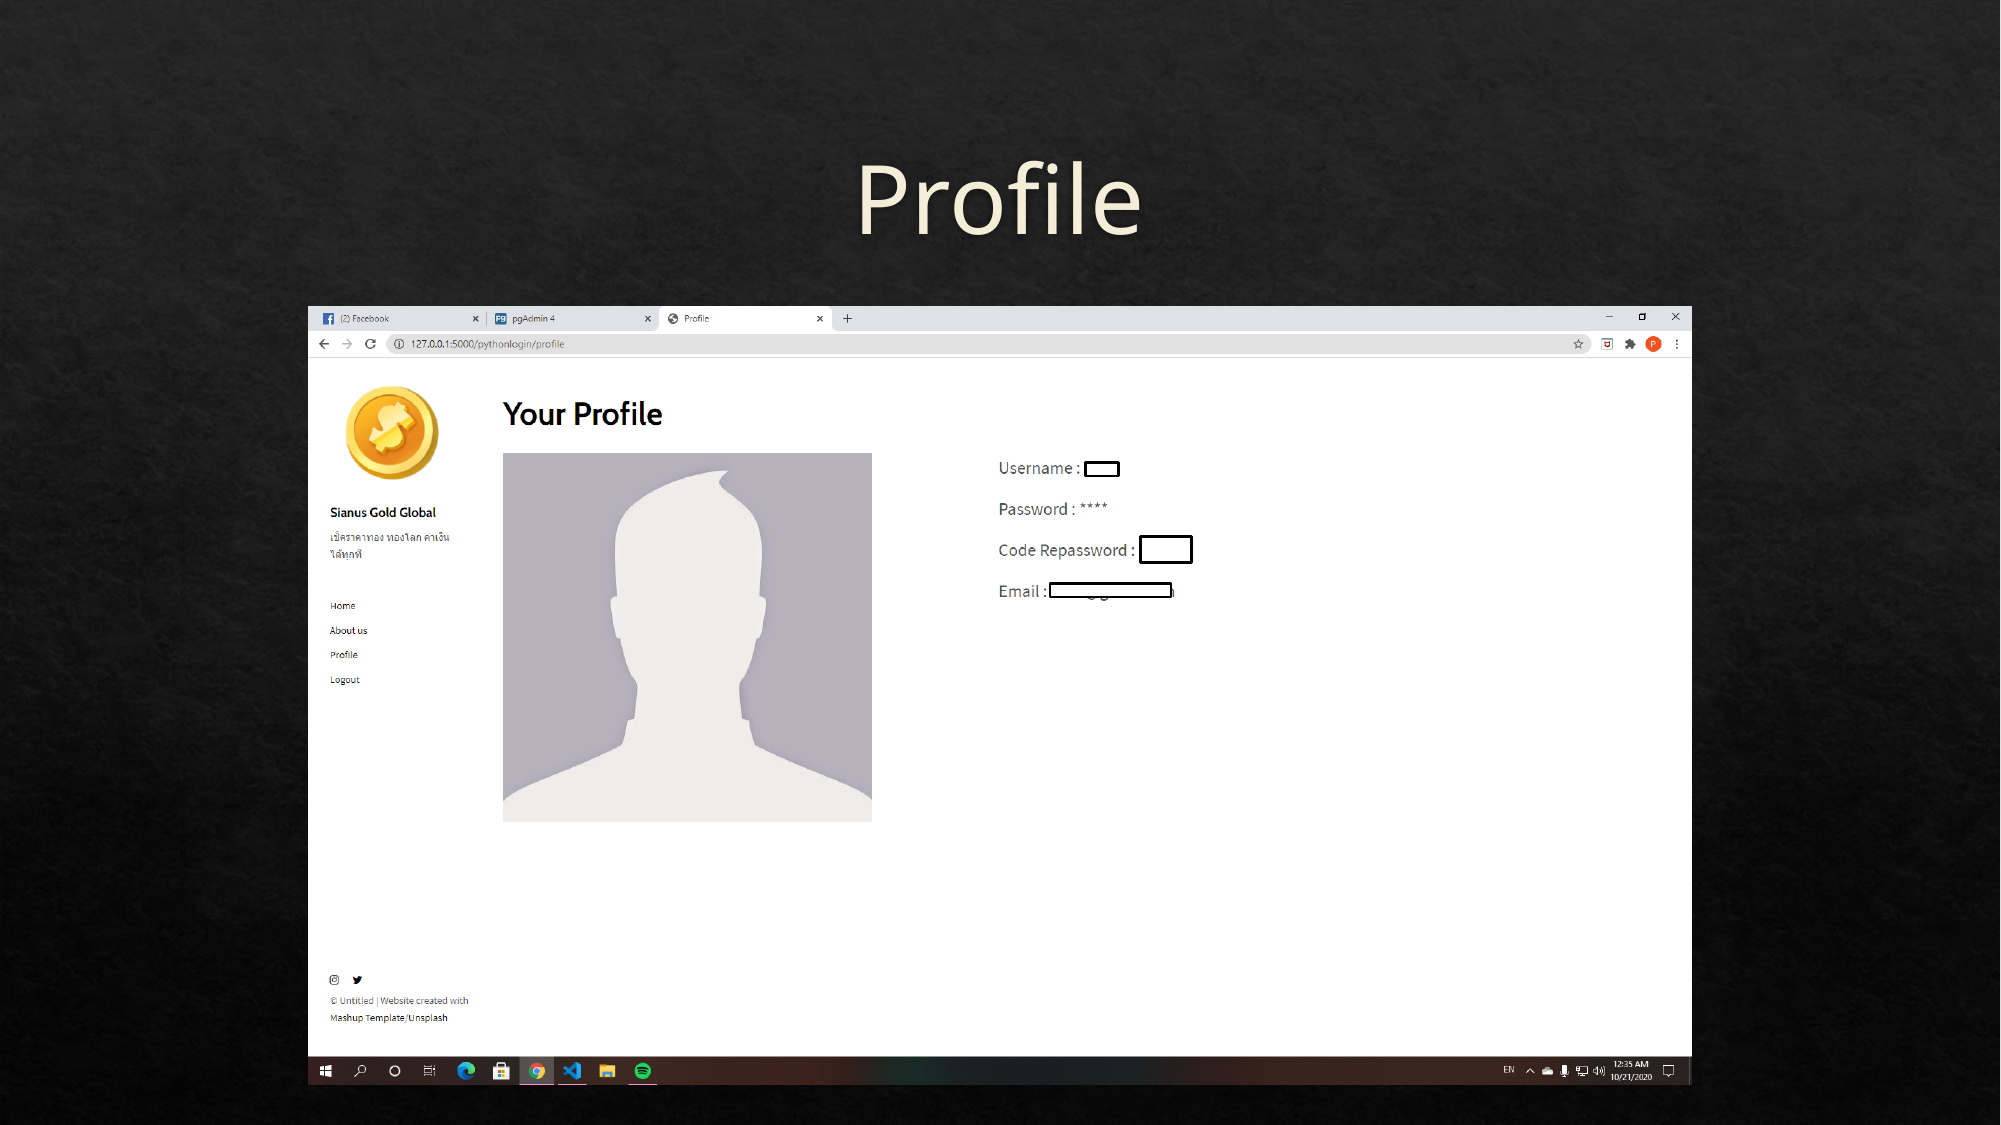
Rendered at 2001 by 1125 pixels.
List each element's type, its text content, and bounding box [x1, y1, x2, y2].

title Profile [149, 99, 1849, 307]
picture [308, 305, 1692, 1085]
